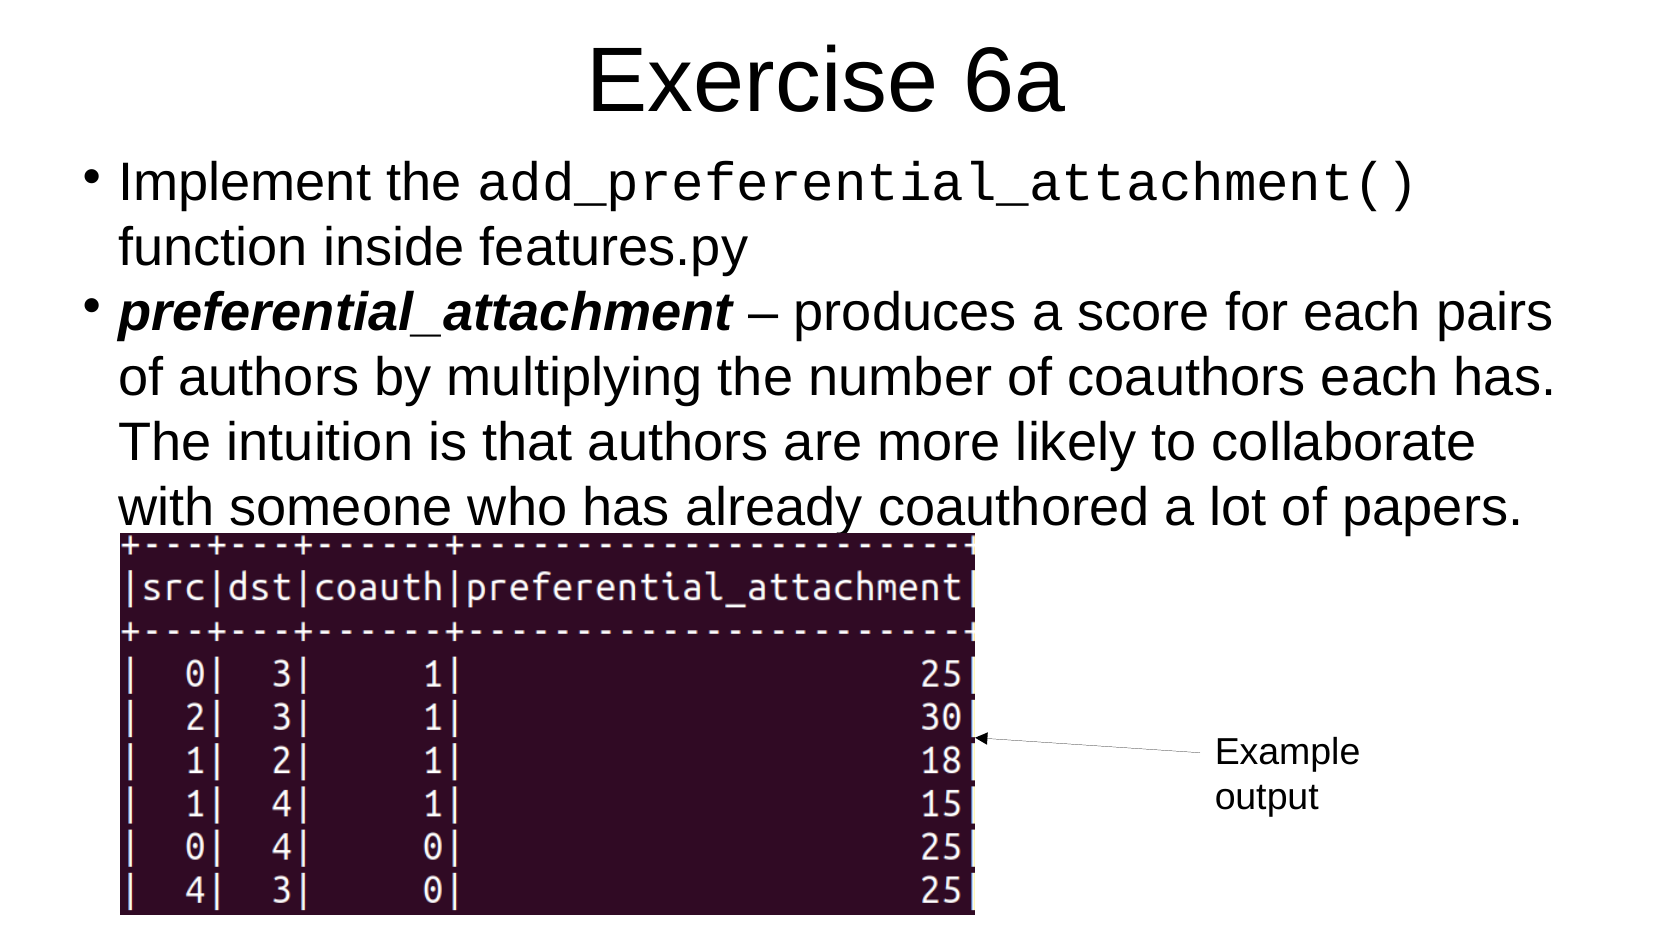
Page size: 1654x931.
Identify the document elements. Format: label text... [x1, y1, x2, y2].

picture [119, 532, 976, 916]
text_box Example output [1199, 720, 1490, 777]
text_box Exercise 6a [82, 15, 1571, 133]
text_box Implement the add_preferential_attachment() function inside features.py preferential_attachment – produces a score for each pairs of authors by multiplying the number of coauthors each has. The intuition is that authors are more likely to collaborate with someone who has already coauthored a lot of papers. [82, 146, 1571, 686]
text_box [979, 732, 1201, 753]
